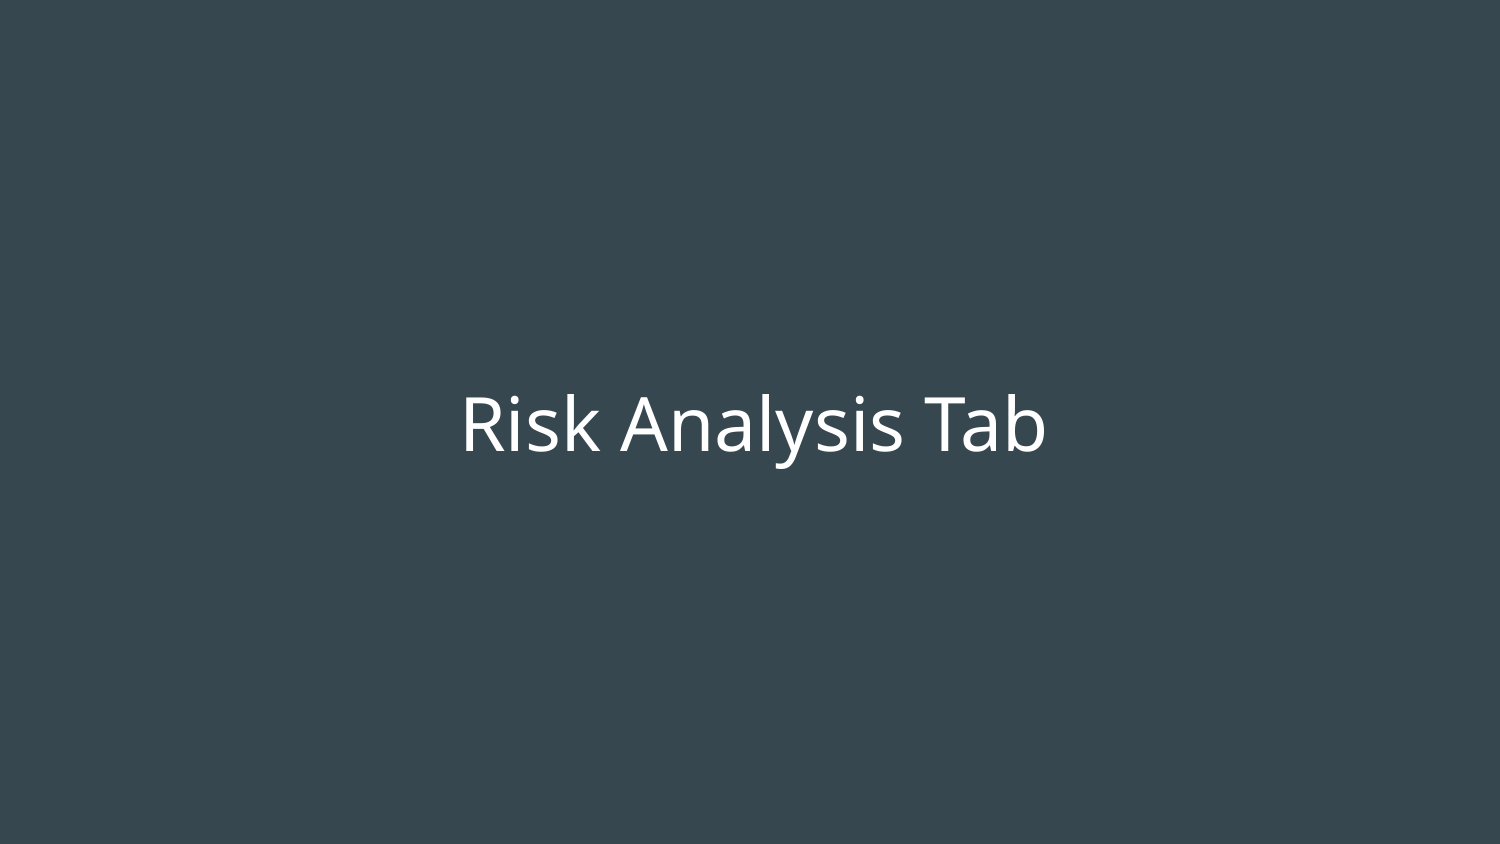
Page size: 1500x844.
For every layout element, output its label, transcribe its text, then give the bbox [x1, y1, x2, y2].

title Risk Analysis Tab [110, 351, 1399, 493]
